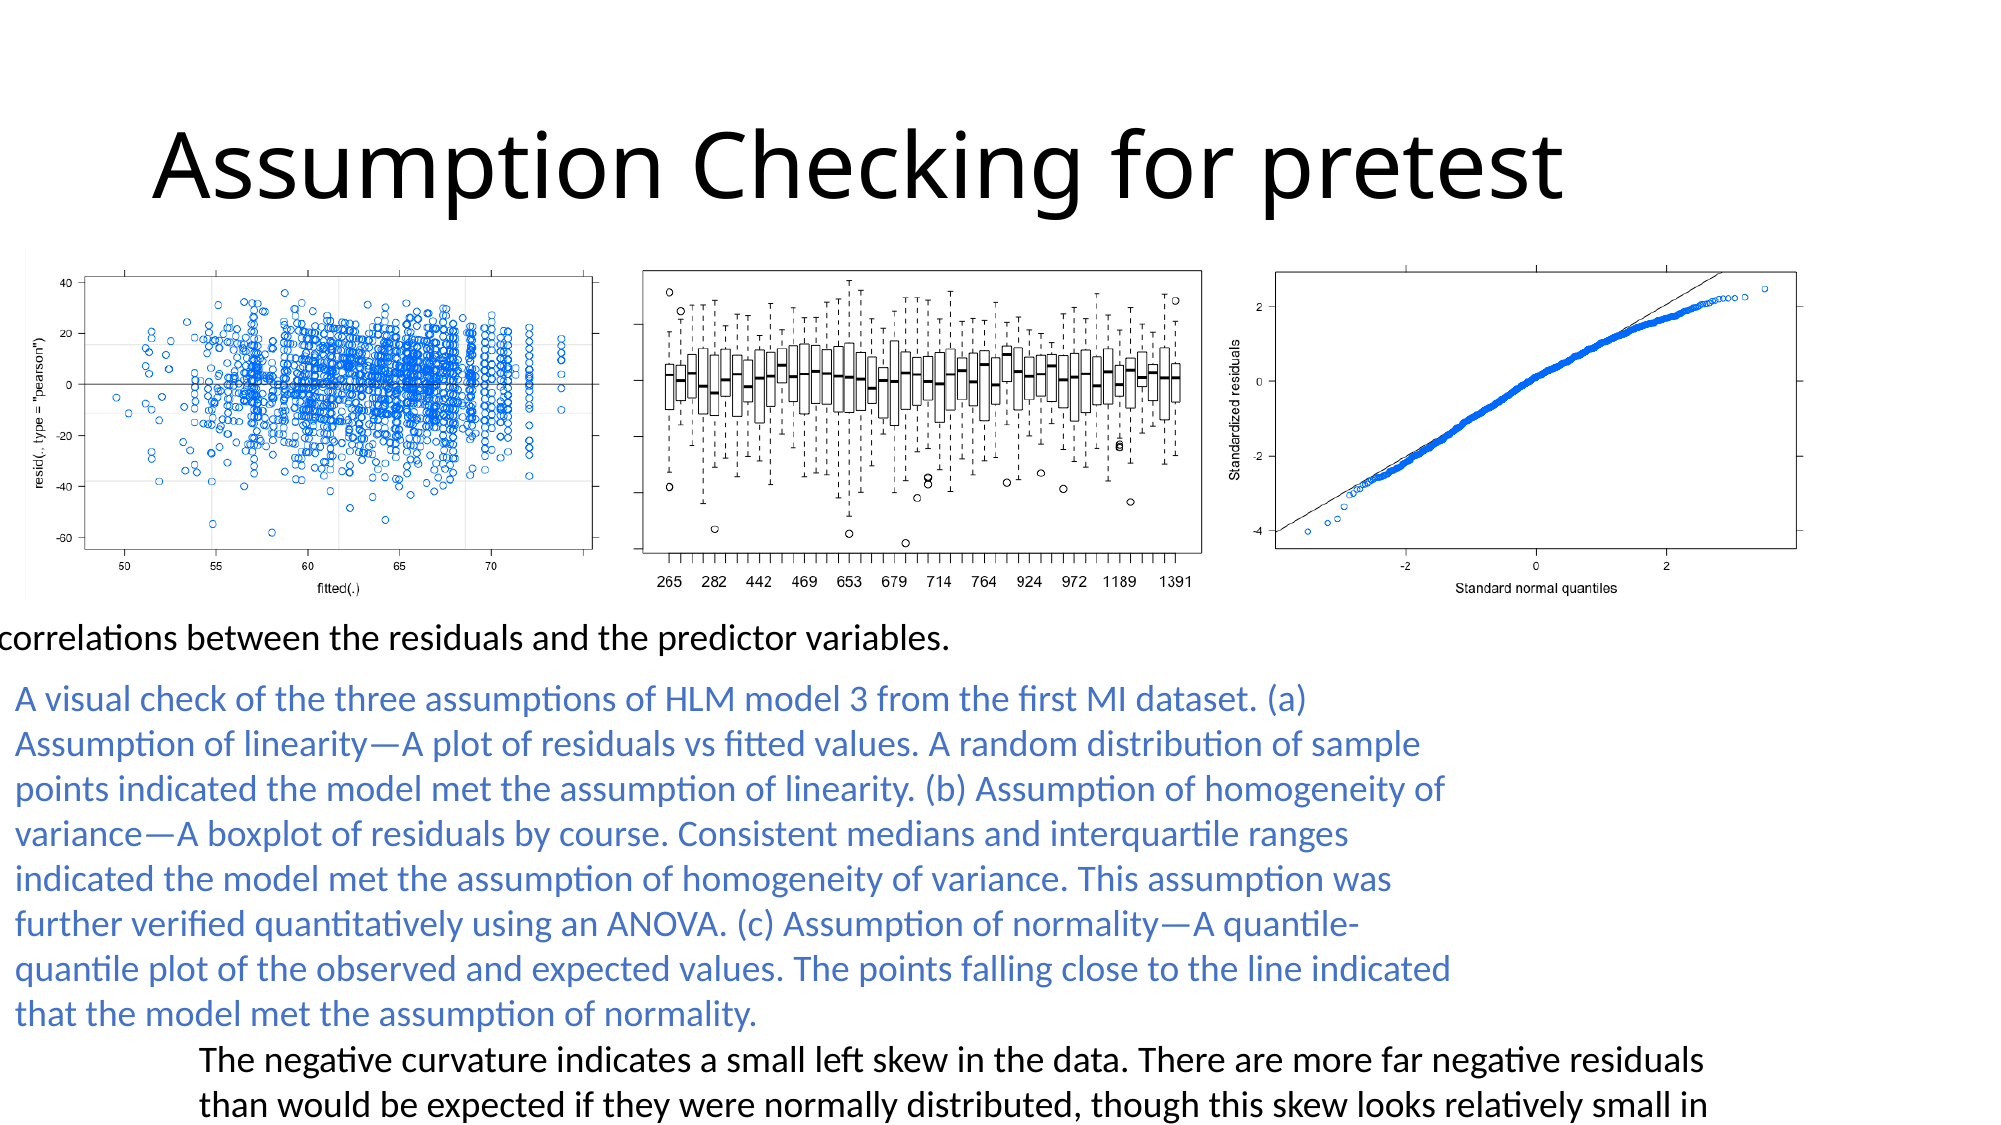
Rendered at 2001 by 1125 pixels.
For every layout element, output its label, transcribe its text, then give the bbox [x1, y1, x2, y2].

text_box No correlations between the residuals and the predictor variables. [0, 605, 967, 666]
text_box ﻿A visual check of the three assumptions of HLM model 3 from the first MI dataset. (a) Assumption of linearity—A plot of residuals vs fitted values. A random distribution of sample points indicated the model met the assumption of linearity. (b) Assumption of homogeneity of variance—A boxplot of residuals by course. Consistent medians and interquartile ranges indicated the model met the assumption of homogeneity of variance. This assumption was further verified quantitatively using an ANOVA. (c) Assumption of normality—A quantile-quantile plot of the observed and expected values. The points falling close to the line indicated that the model met the assumption of normality. [0, 666, 1496, 1041]
text_box The negative curvature indicates a small left skew in the data. There are more far negative residuals than would be expected if they were normally distributed, though this skew looks relatively small in the qqplot. The residual is the difference between the observed value and the predicted value. This indicates that the model tends to slightly underpredict the observed scores.This likely occurs because the data, as shown in the violin plots tends to have a slight left (down) skew. Hence the model is overdriven by lower test scores. The effect of this small violation of the assumption will be larger for groups with higher predicted scores. This will have a conservative effect on our results as it will compress the differences across demographic groups. [Does this sound good?] [183, 1027, 1753, 1125]
picture [25, 247, 1815, 603]
title Assumption Checking for pretest [137, 59, 1863, 278]
